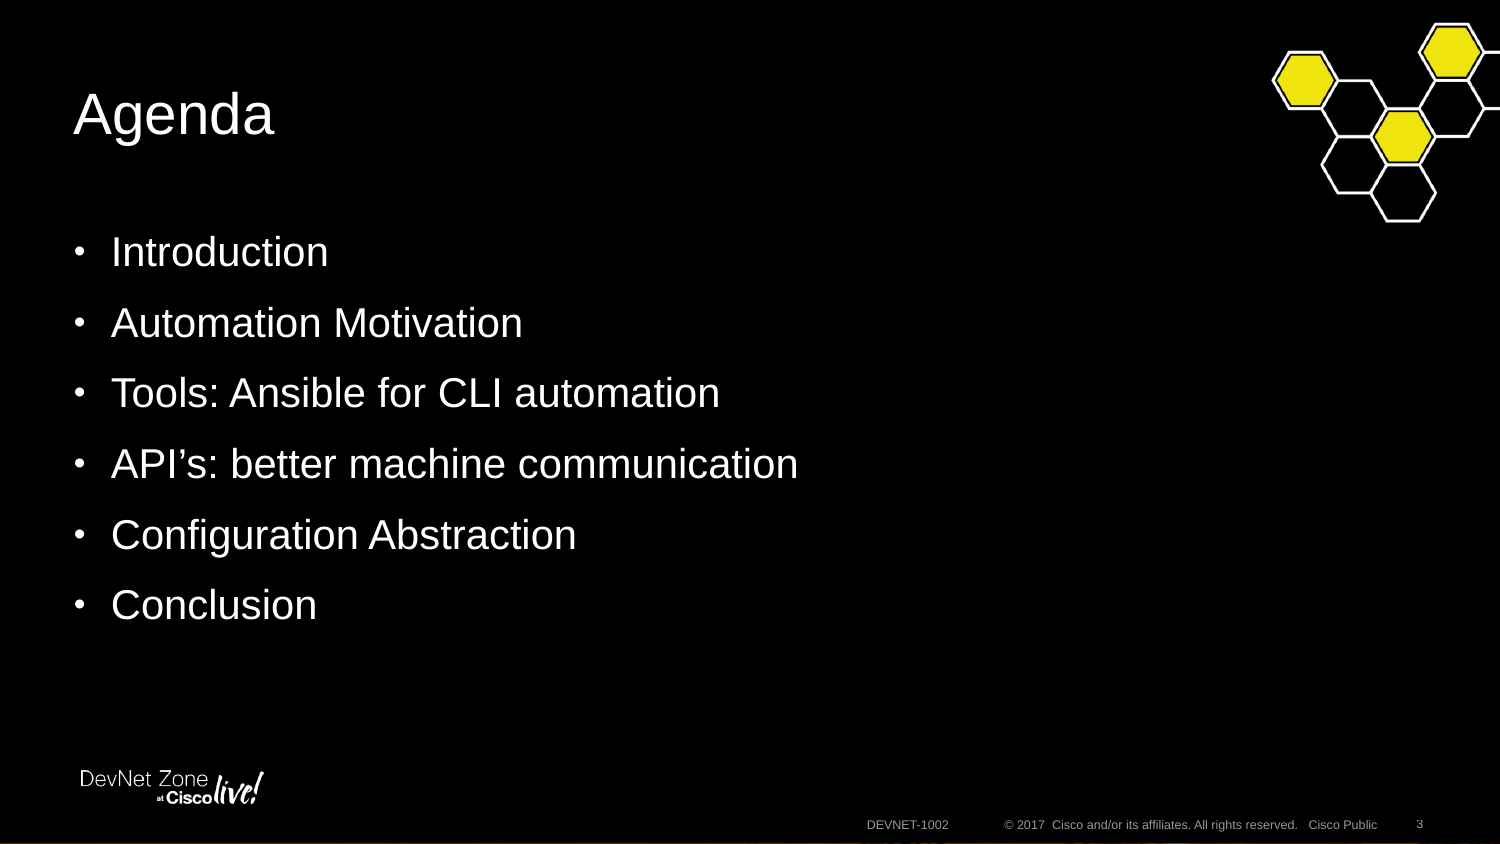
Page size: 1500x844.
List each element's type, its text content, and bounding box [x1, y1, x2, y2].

slide_number 3 [1379, 801, 1439, 844]
list Introduction Automation Motivation Tools: Ansible for CLI automation API’s: better machine communication Configuration Abstraction Conclusion [49, 221, 1408, 690]
picture [1259, 0, 1500, 240]
picture [81, 770, 264, 804]
title Agenda [58, 55, 1428, 176]
footer DEVNET-1002 [856, 811, 975, 838]
